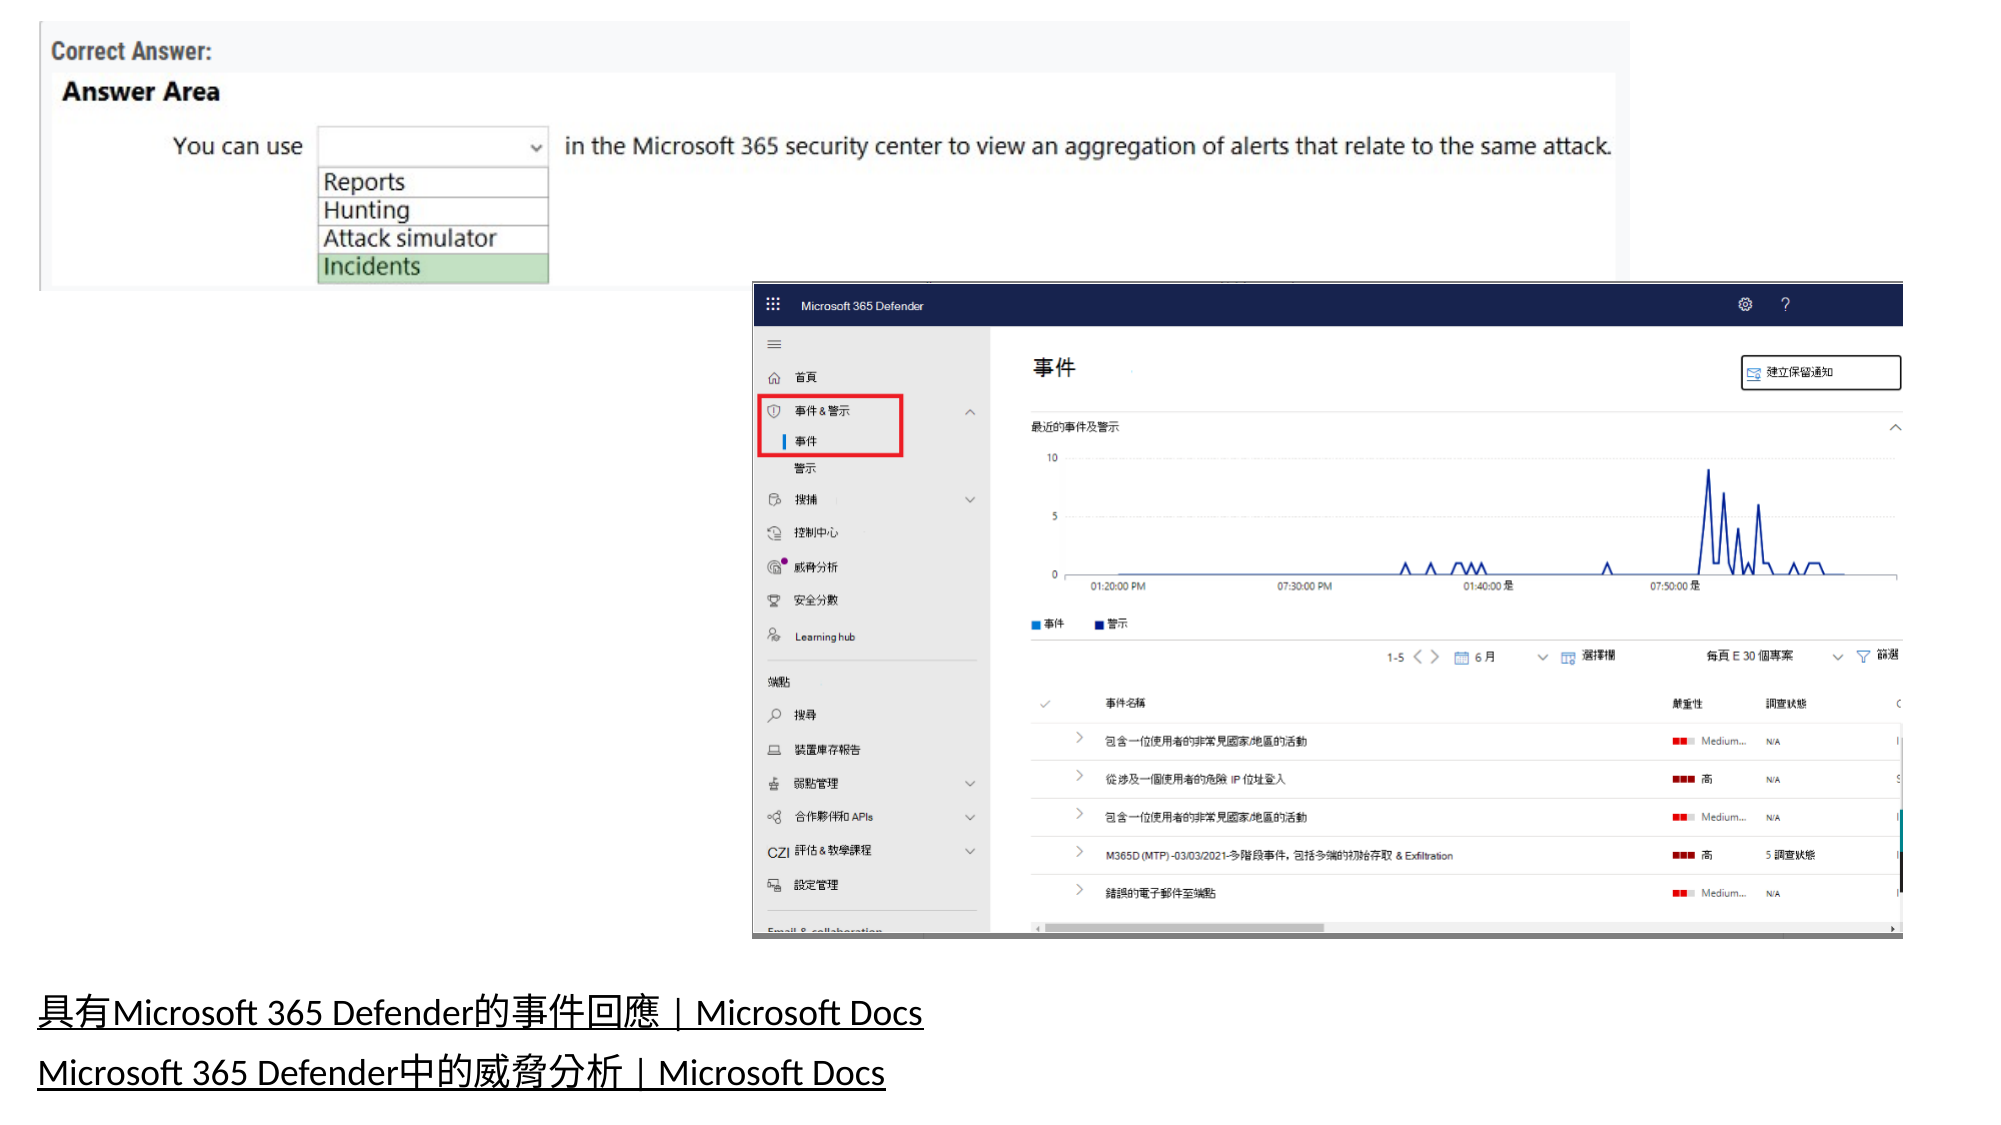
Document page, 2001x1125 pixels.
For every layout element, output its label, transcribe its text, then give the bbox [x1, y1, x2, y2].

text_box Microsoft 365 Defender中的威脅分析 | Microsoft Docs [22, 1041, 1022, 1101]
text_box 具有Microsoft 365 Defender的事件回應 | Microsoft Docs [22, 980, 1022, 1041]
picture [38, 21, 1903, 939]
